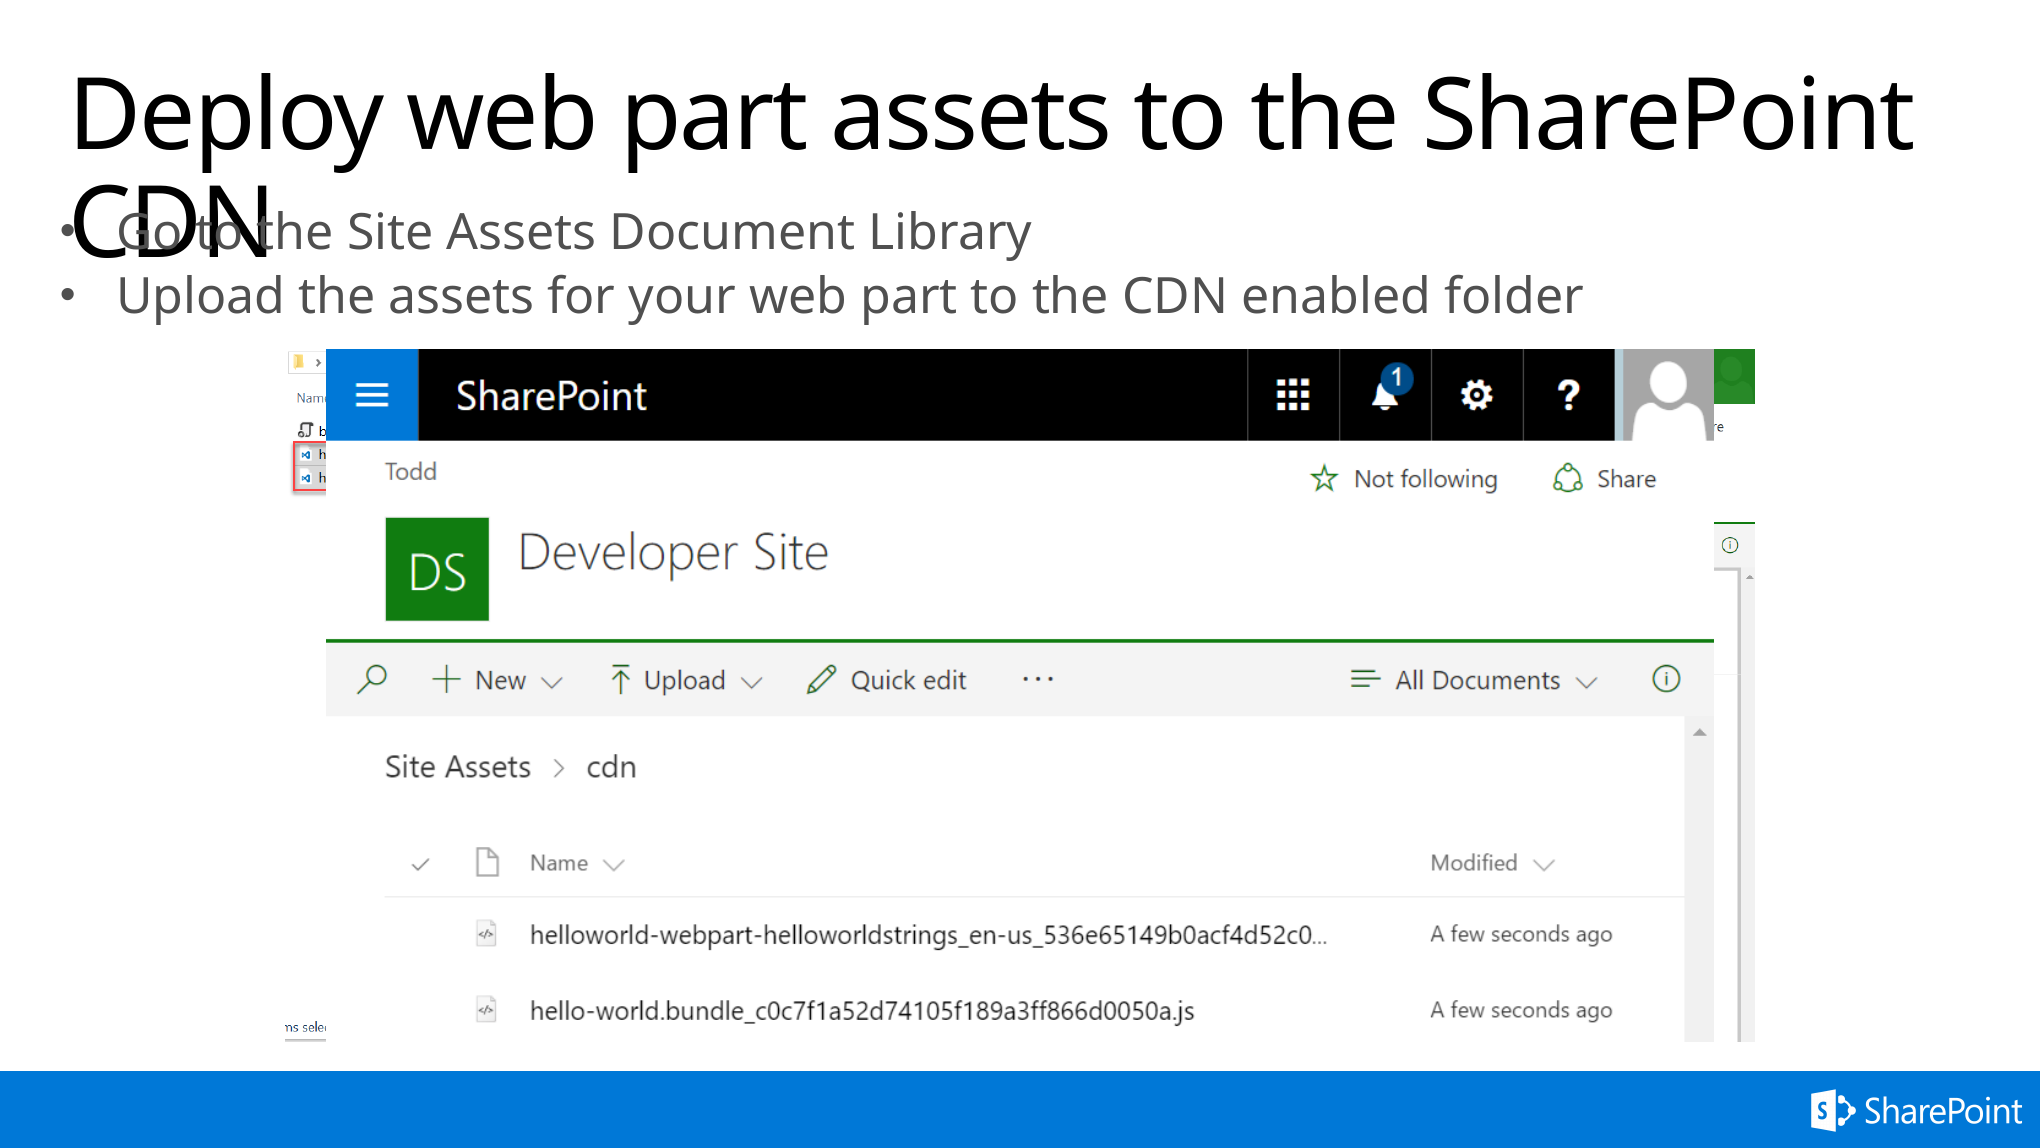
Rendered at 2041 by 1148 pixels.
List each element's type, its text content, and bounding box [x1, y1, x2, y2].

picture [1793, 1071, 2040, 1148]
picture [285, 349, 1755, 1043]
text_box Go to the Site Assets Document Library Upload the assets for your web part to the CDN enabled folder [45, 198, 1995, 940]
title Deploy web part assets to the SharePoint CDN [45, 48, 1996, 199]
